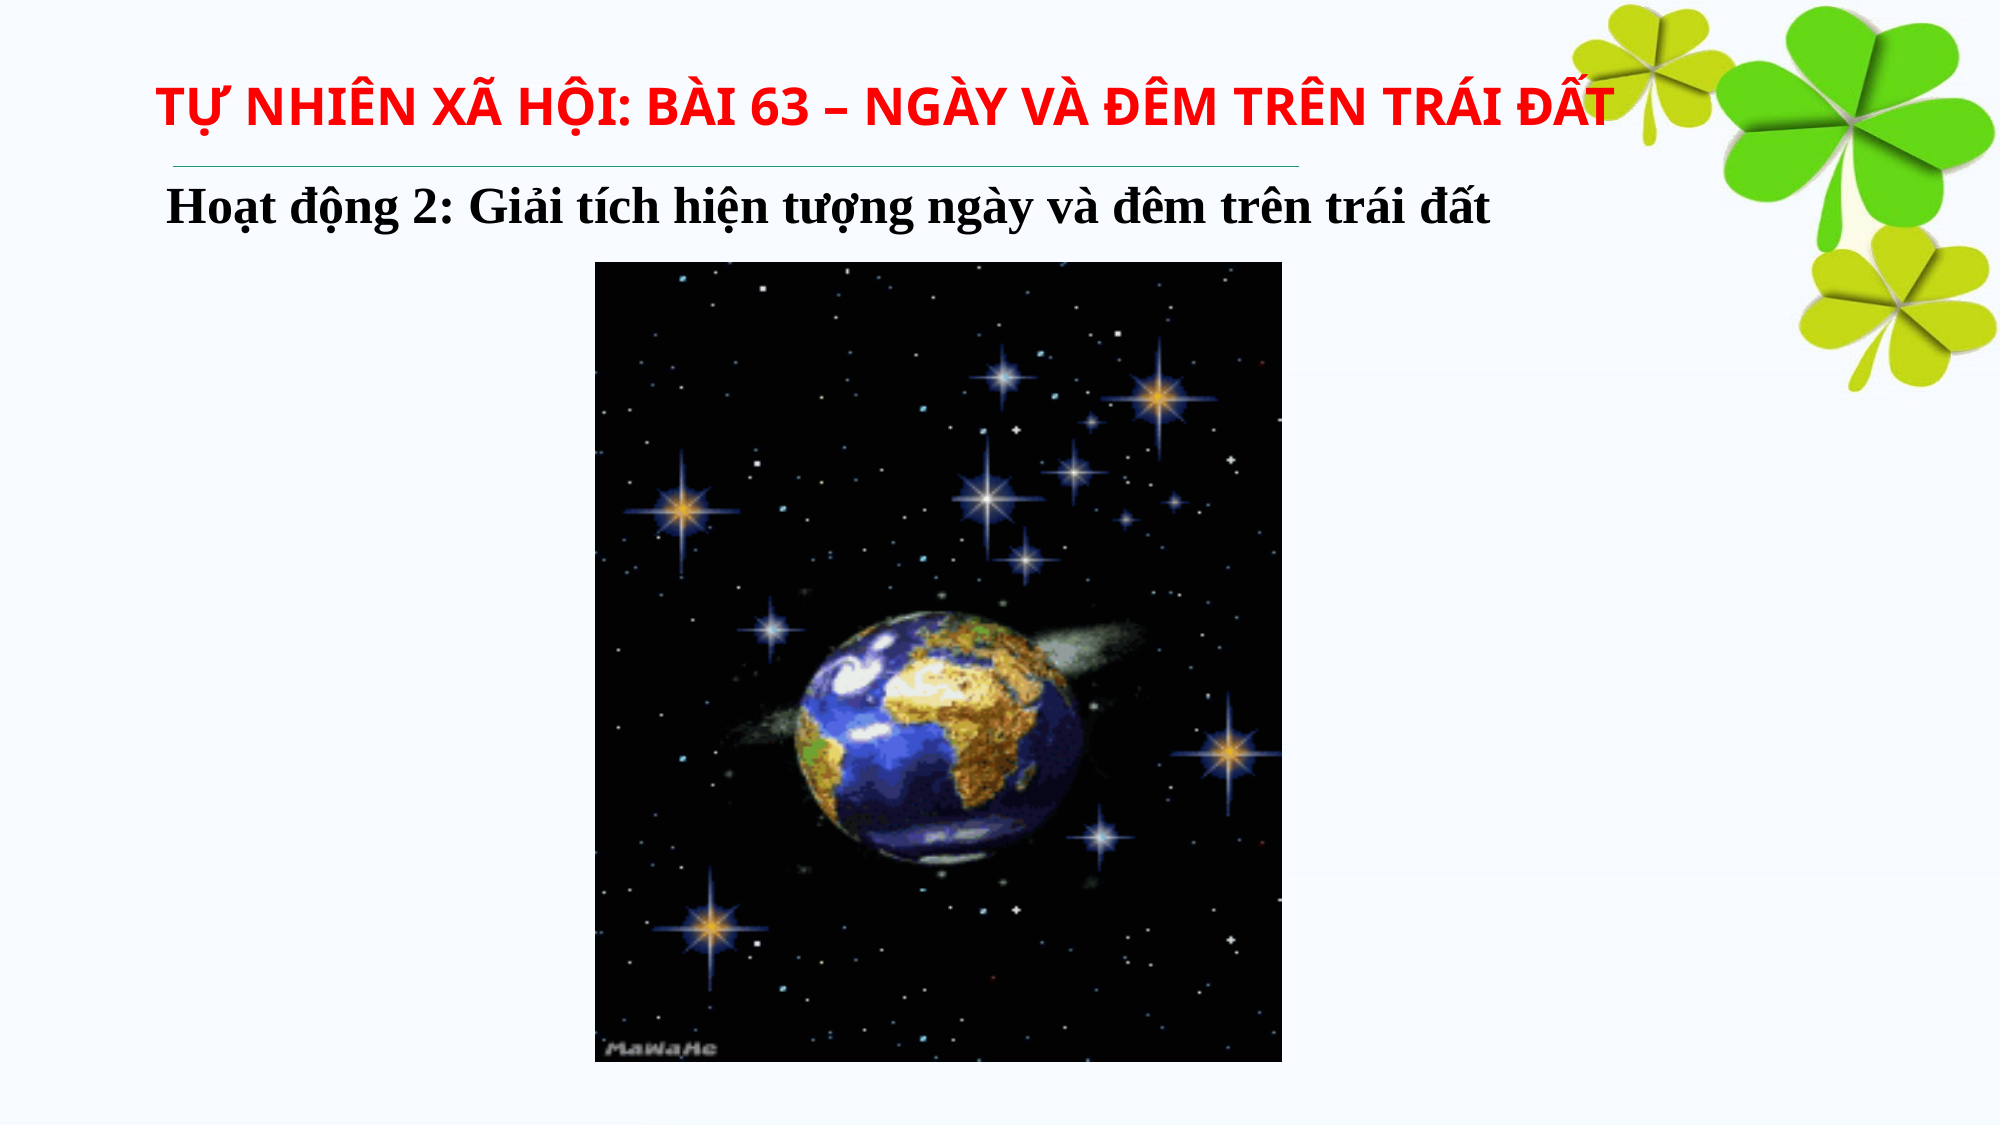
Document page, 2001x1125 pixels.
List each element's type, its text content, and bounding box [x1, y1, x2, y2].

text_box TỰ NHIÊN XÃ HỘI: BÀI 63 – NGÀY VÀ ĐÊM TRÊN TRÁI ĐẤT [140, 65, 1736, 144]
picture [0, 0, 2001, 1125]
text_box Hoạt động 2: Giải tích hiện tượng ngày và đêm trên trái đất [151, 163, 1893, 242]
